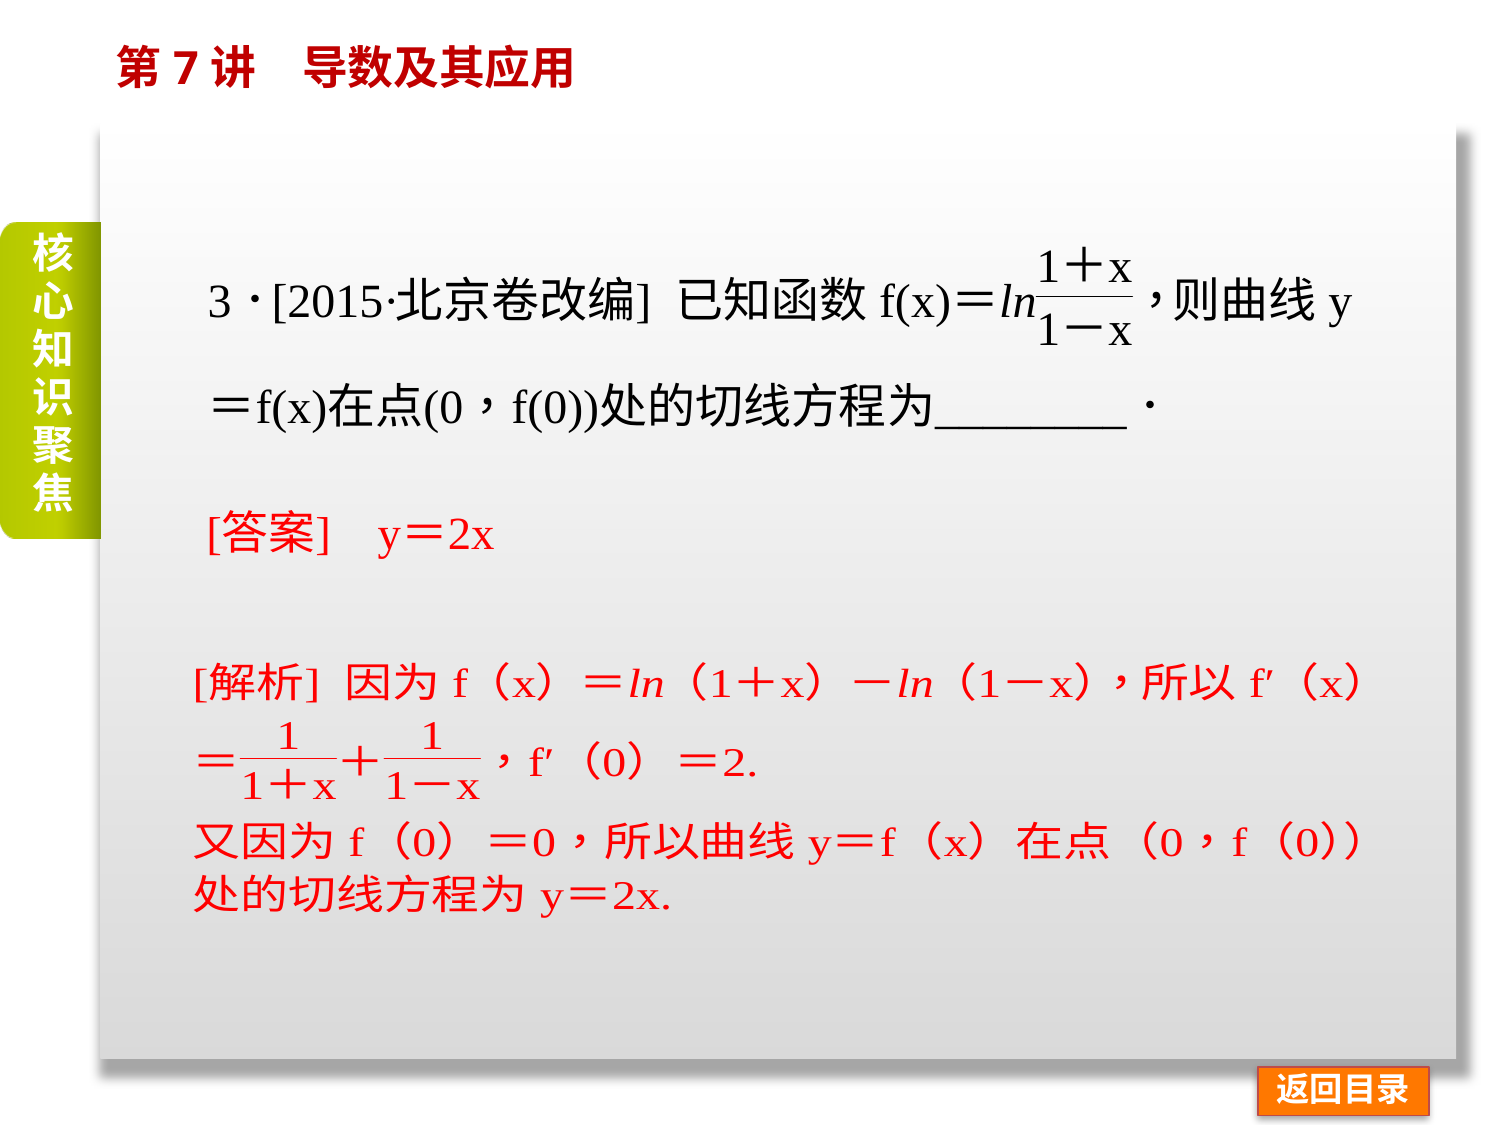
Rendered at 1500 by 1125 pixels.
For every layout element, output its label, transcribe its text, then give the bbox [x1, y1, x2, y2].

text_box 返回目录 [1257, 1066, 1430, 1116]
title 第7讲 导数及其应用 [100, 27, 1199, 106]
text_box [159, 503, 753, 624]
picture [0, 221, 101, 539]
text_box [207, 219, 1353, 539]
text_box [192, 655, 1368, 949]
